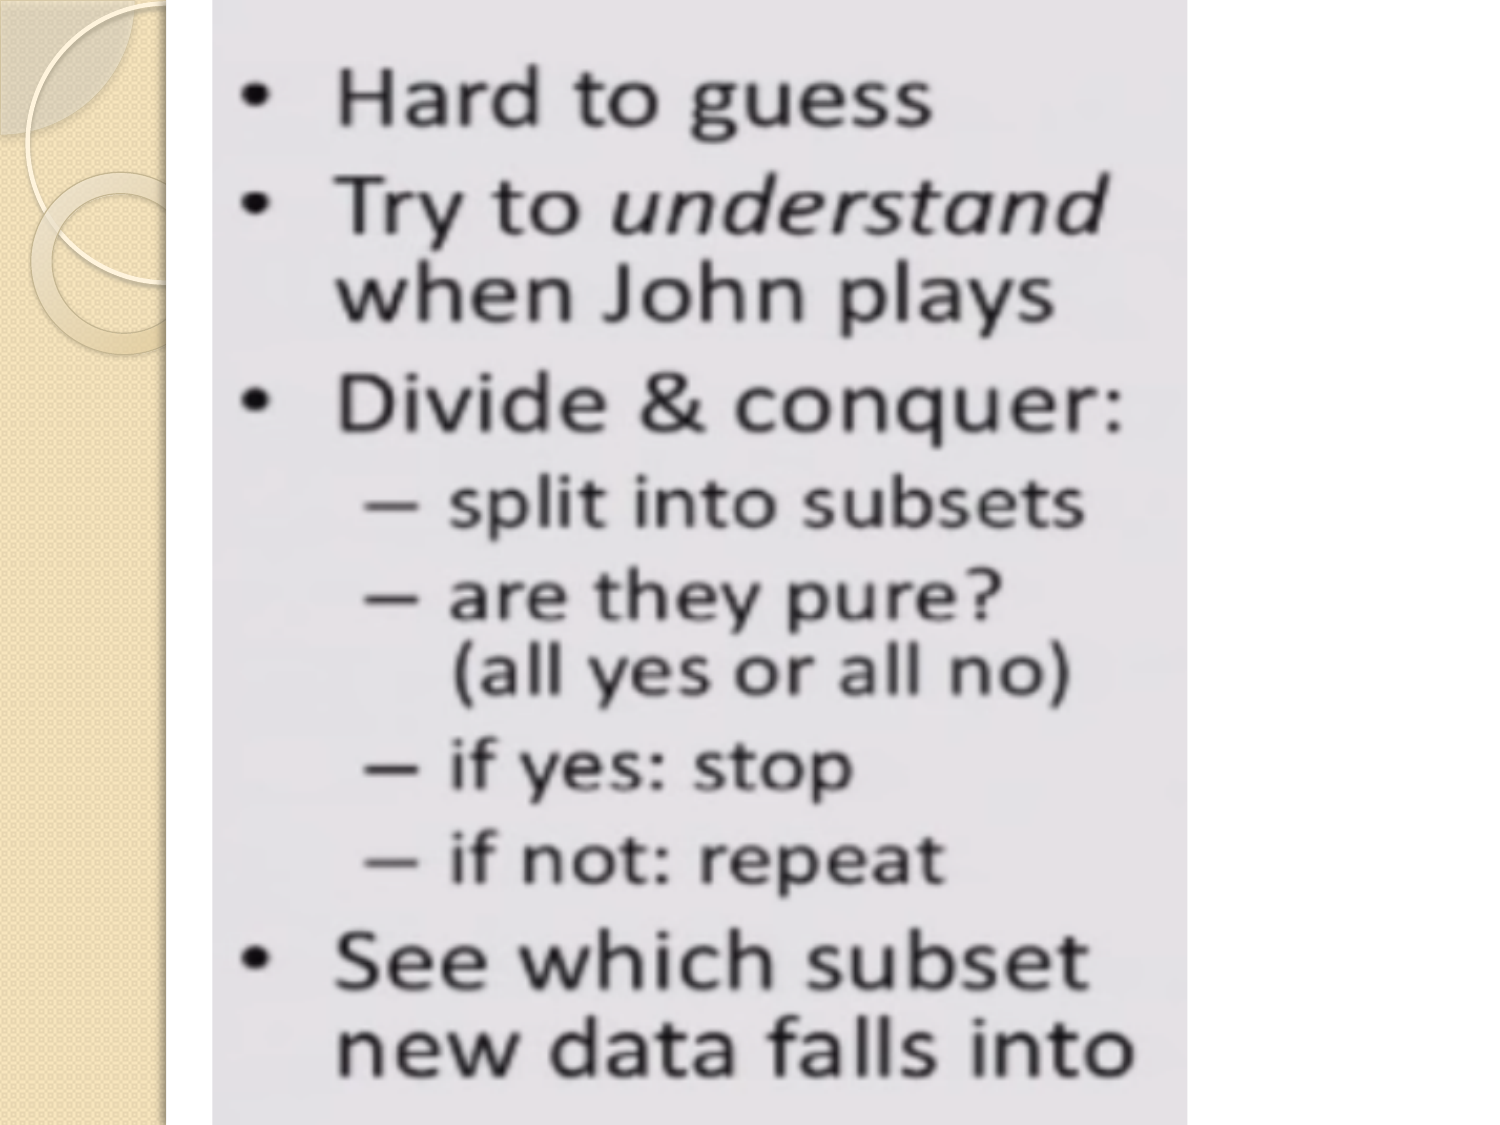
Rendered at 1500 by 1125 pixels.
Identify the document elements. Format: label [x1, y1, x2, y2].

picture [212, 0, 1188, 1125]
